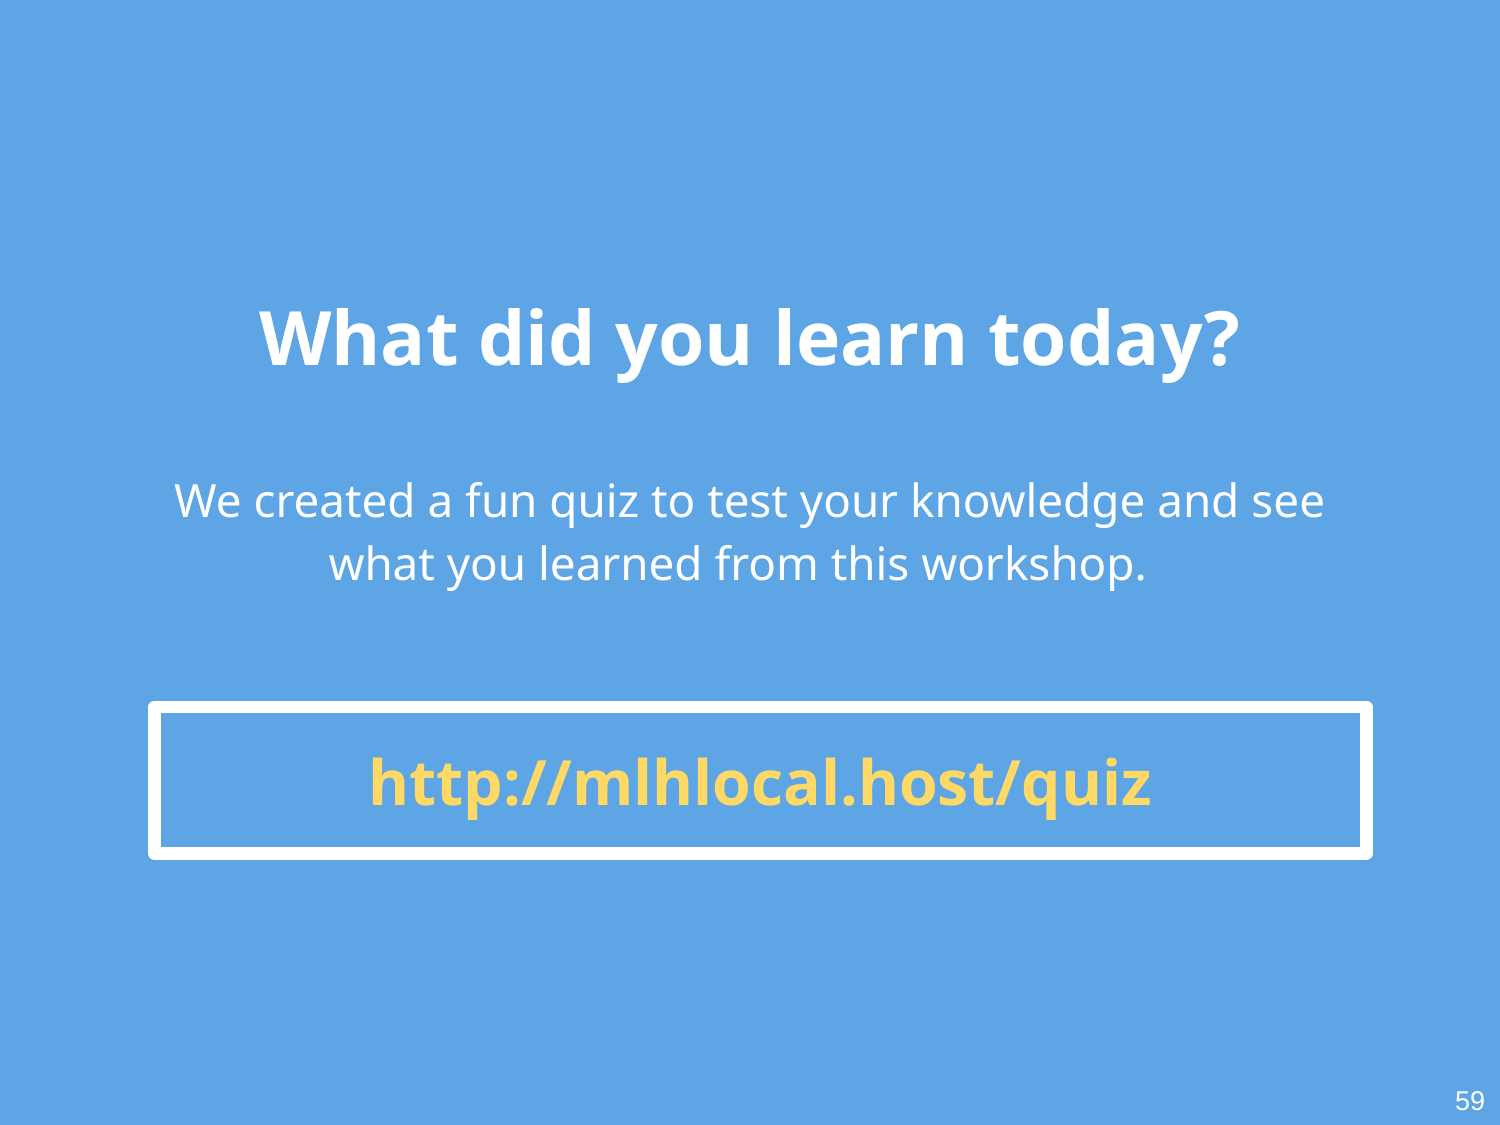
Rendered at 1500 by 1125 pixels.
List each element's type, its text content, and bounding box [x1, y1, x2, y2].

text_box What did you learn today? [0, 271, 1500, 399]
text_box http://mlhlocal.host/quiz [154, 706, 1367, 854]
text_box We created a fun quiz to test your knowledge and see what you learned from this workshop. [124, 448, 1376, 623]
